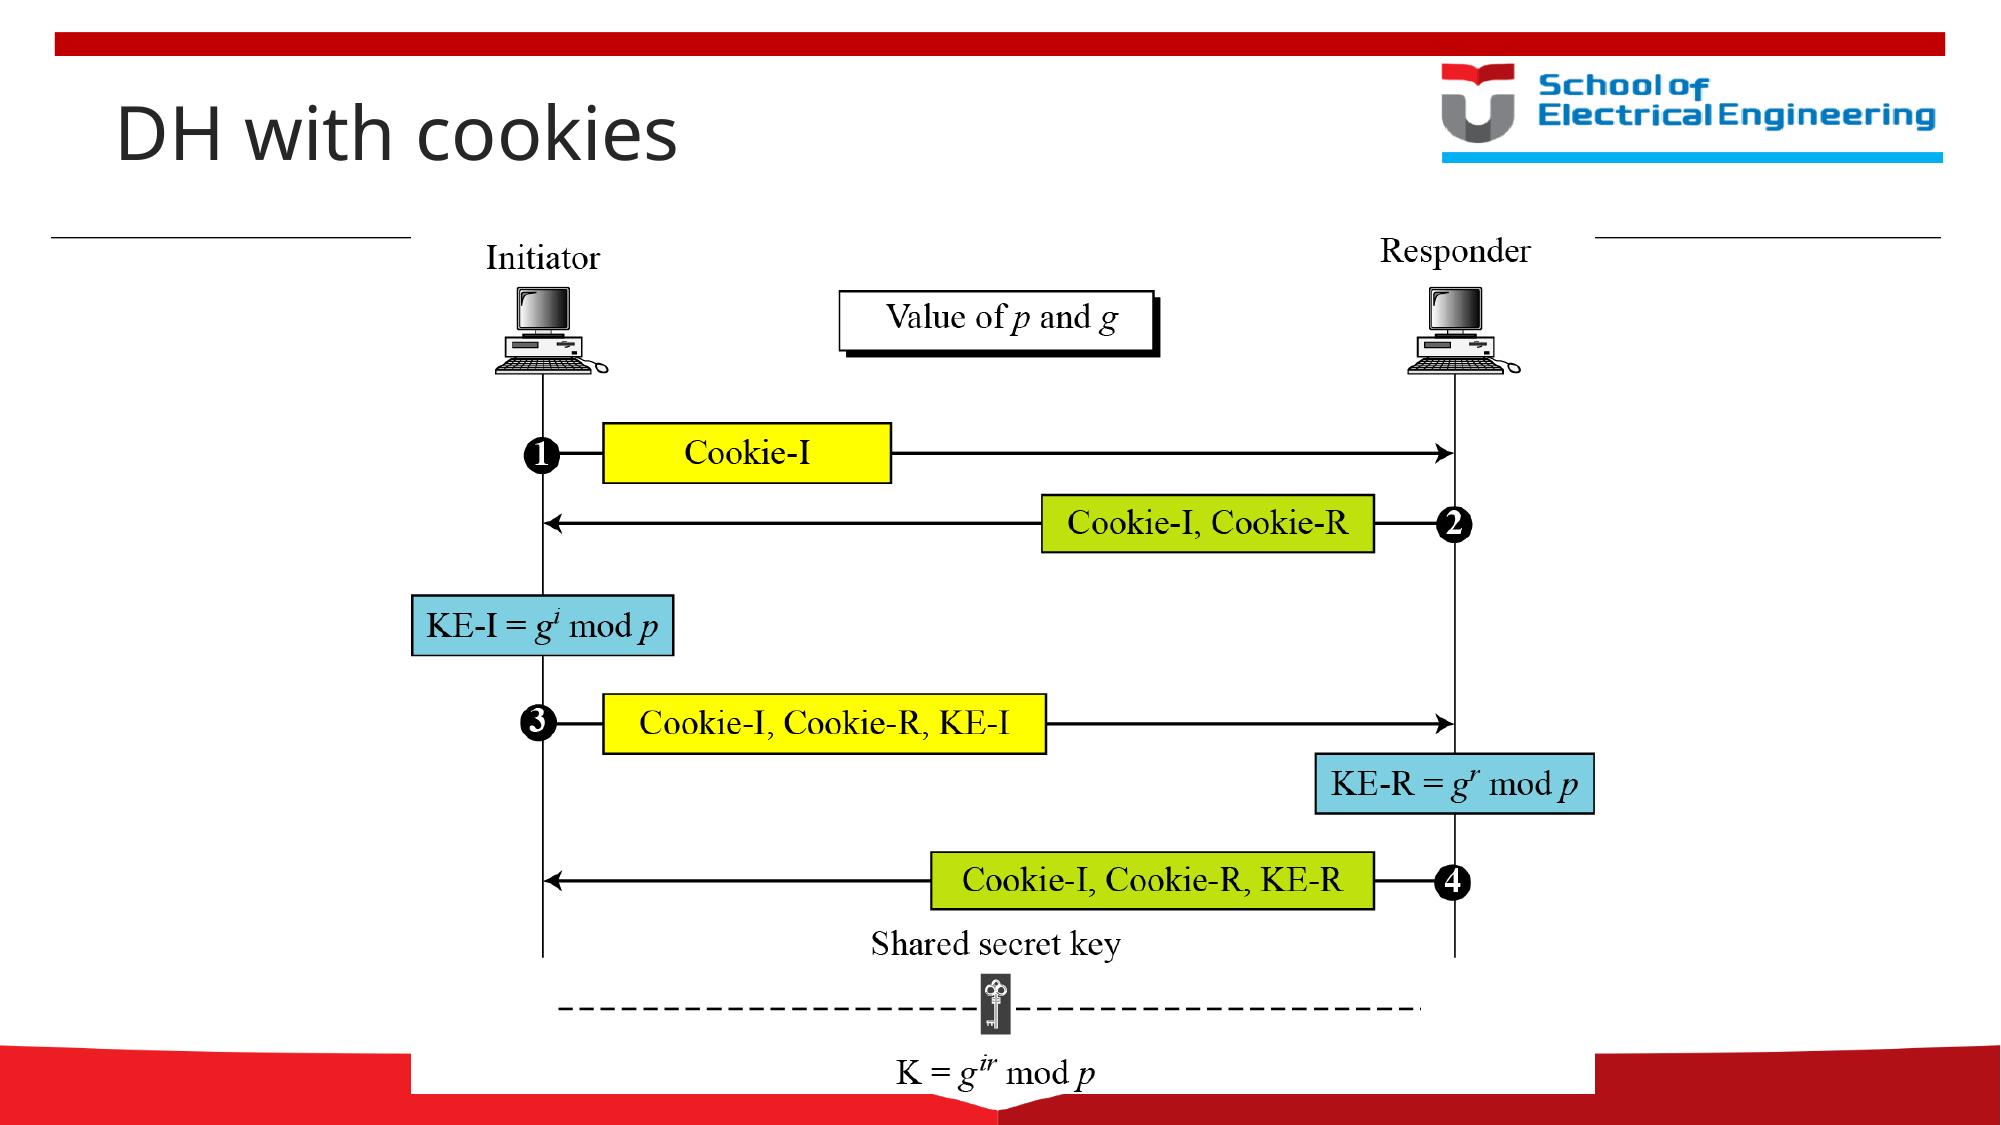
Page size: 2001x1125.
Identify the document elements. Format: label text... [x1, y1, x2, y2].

picture [0, 232, 2001, 1125]
title DH with cookies [99, 78, 1432, 233]
picture [1431, 63, 1943, 163]
